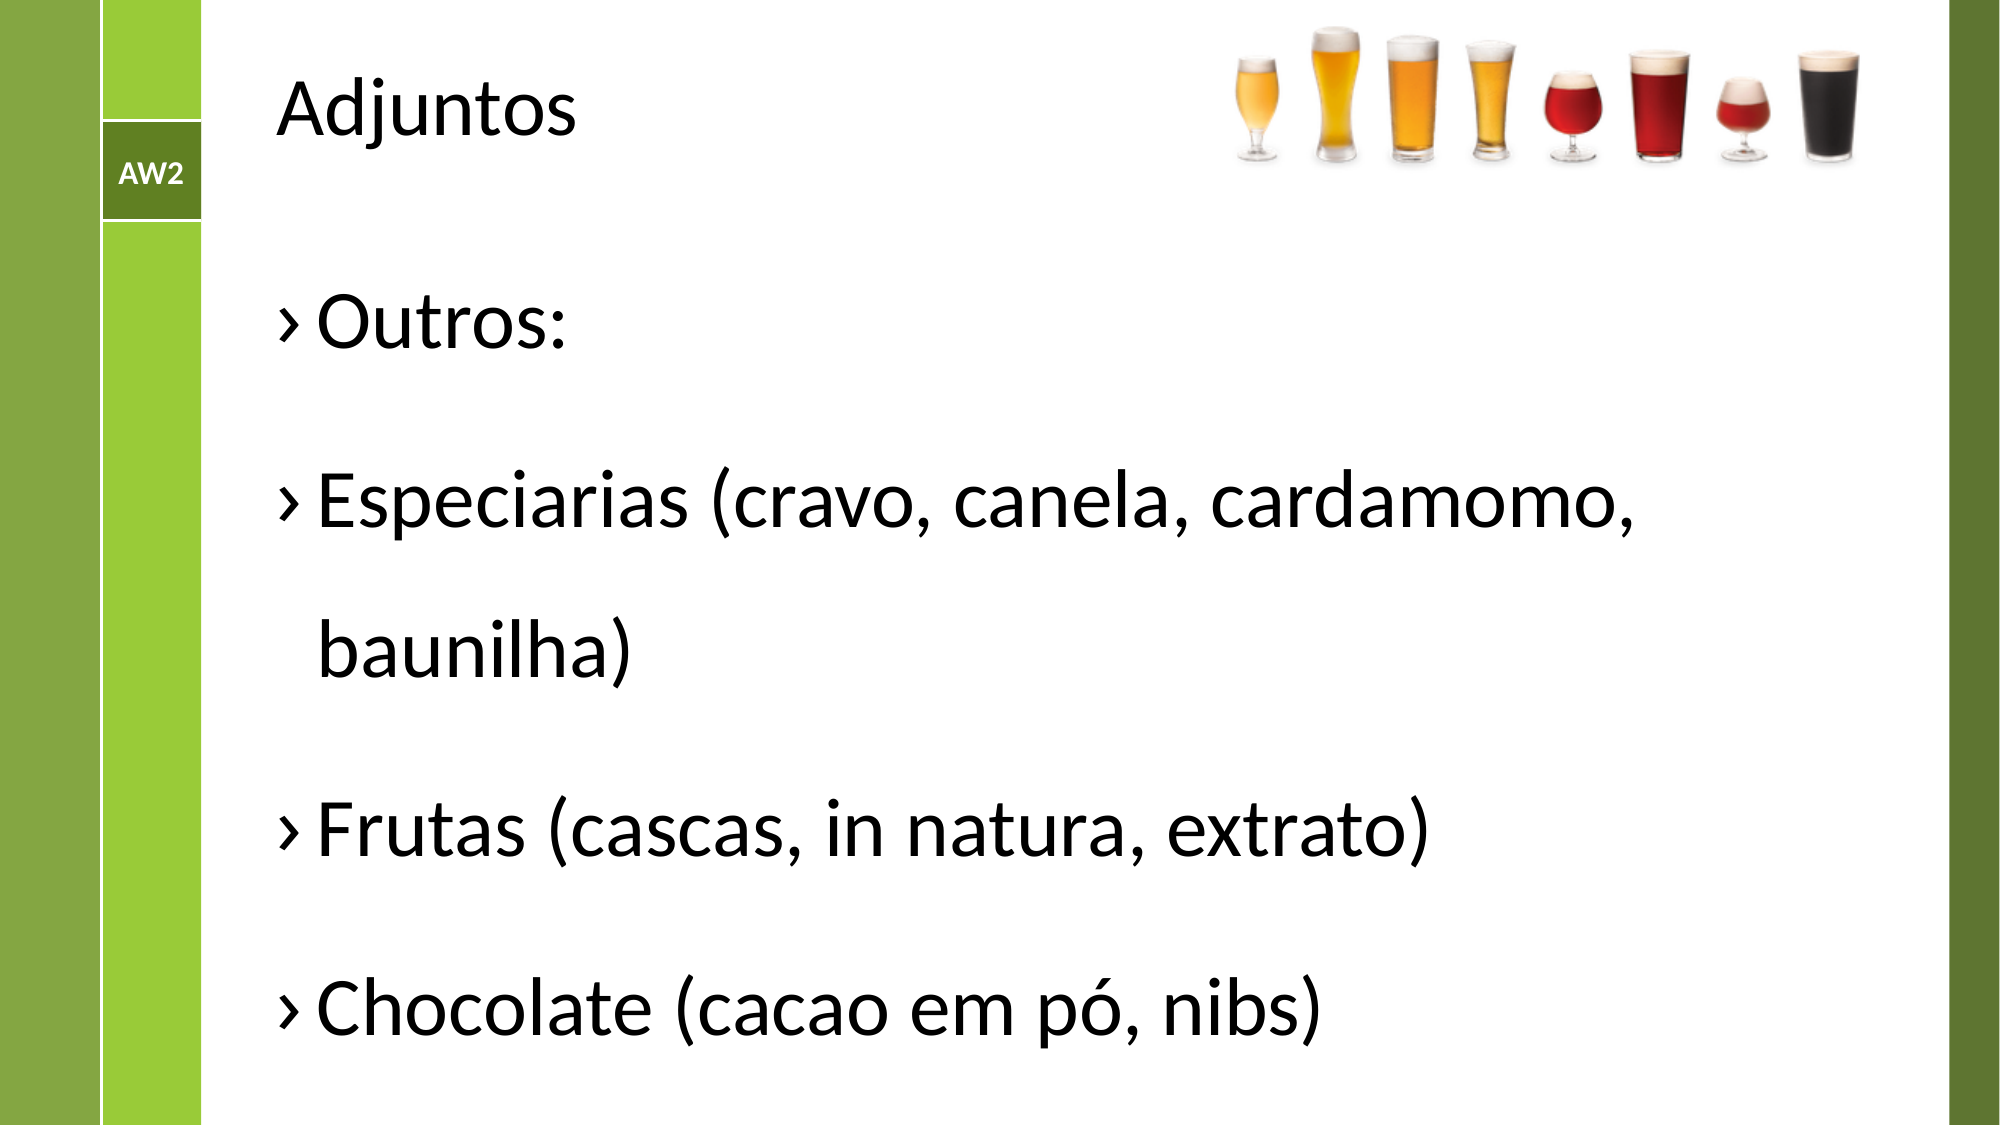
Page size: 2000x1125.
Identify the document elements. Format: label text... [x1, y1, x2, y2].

title Adjuntos [261, 29, 1867, 161]
list Outros: Especiarias (cravo, canela, cardamomo, baunilha) Frutas (cascas, in natura, extrato) Chocolate (cacao em pó, nibs) [261, 208, 1867, 1094]
picture [1224, 19, 1869, 177]
